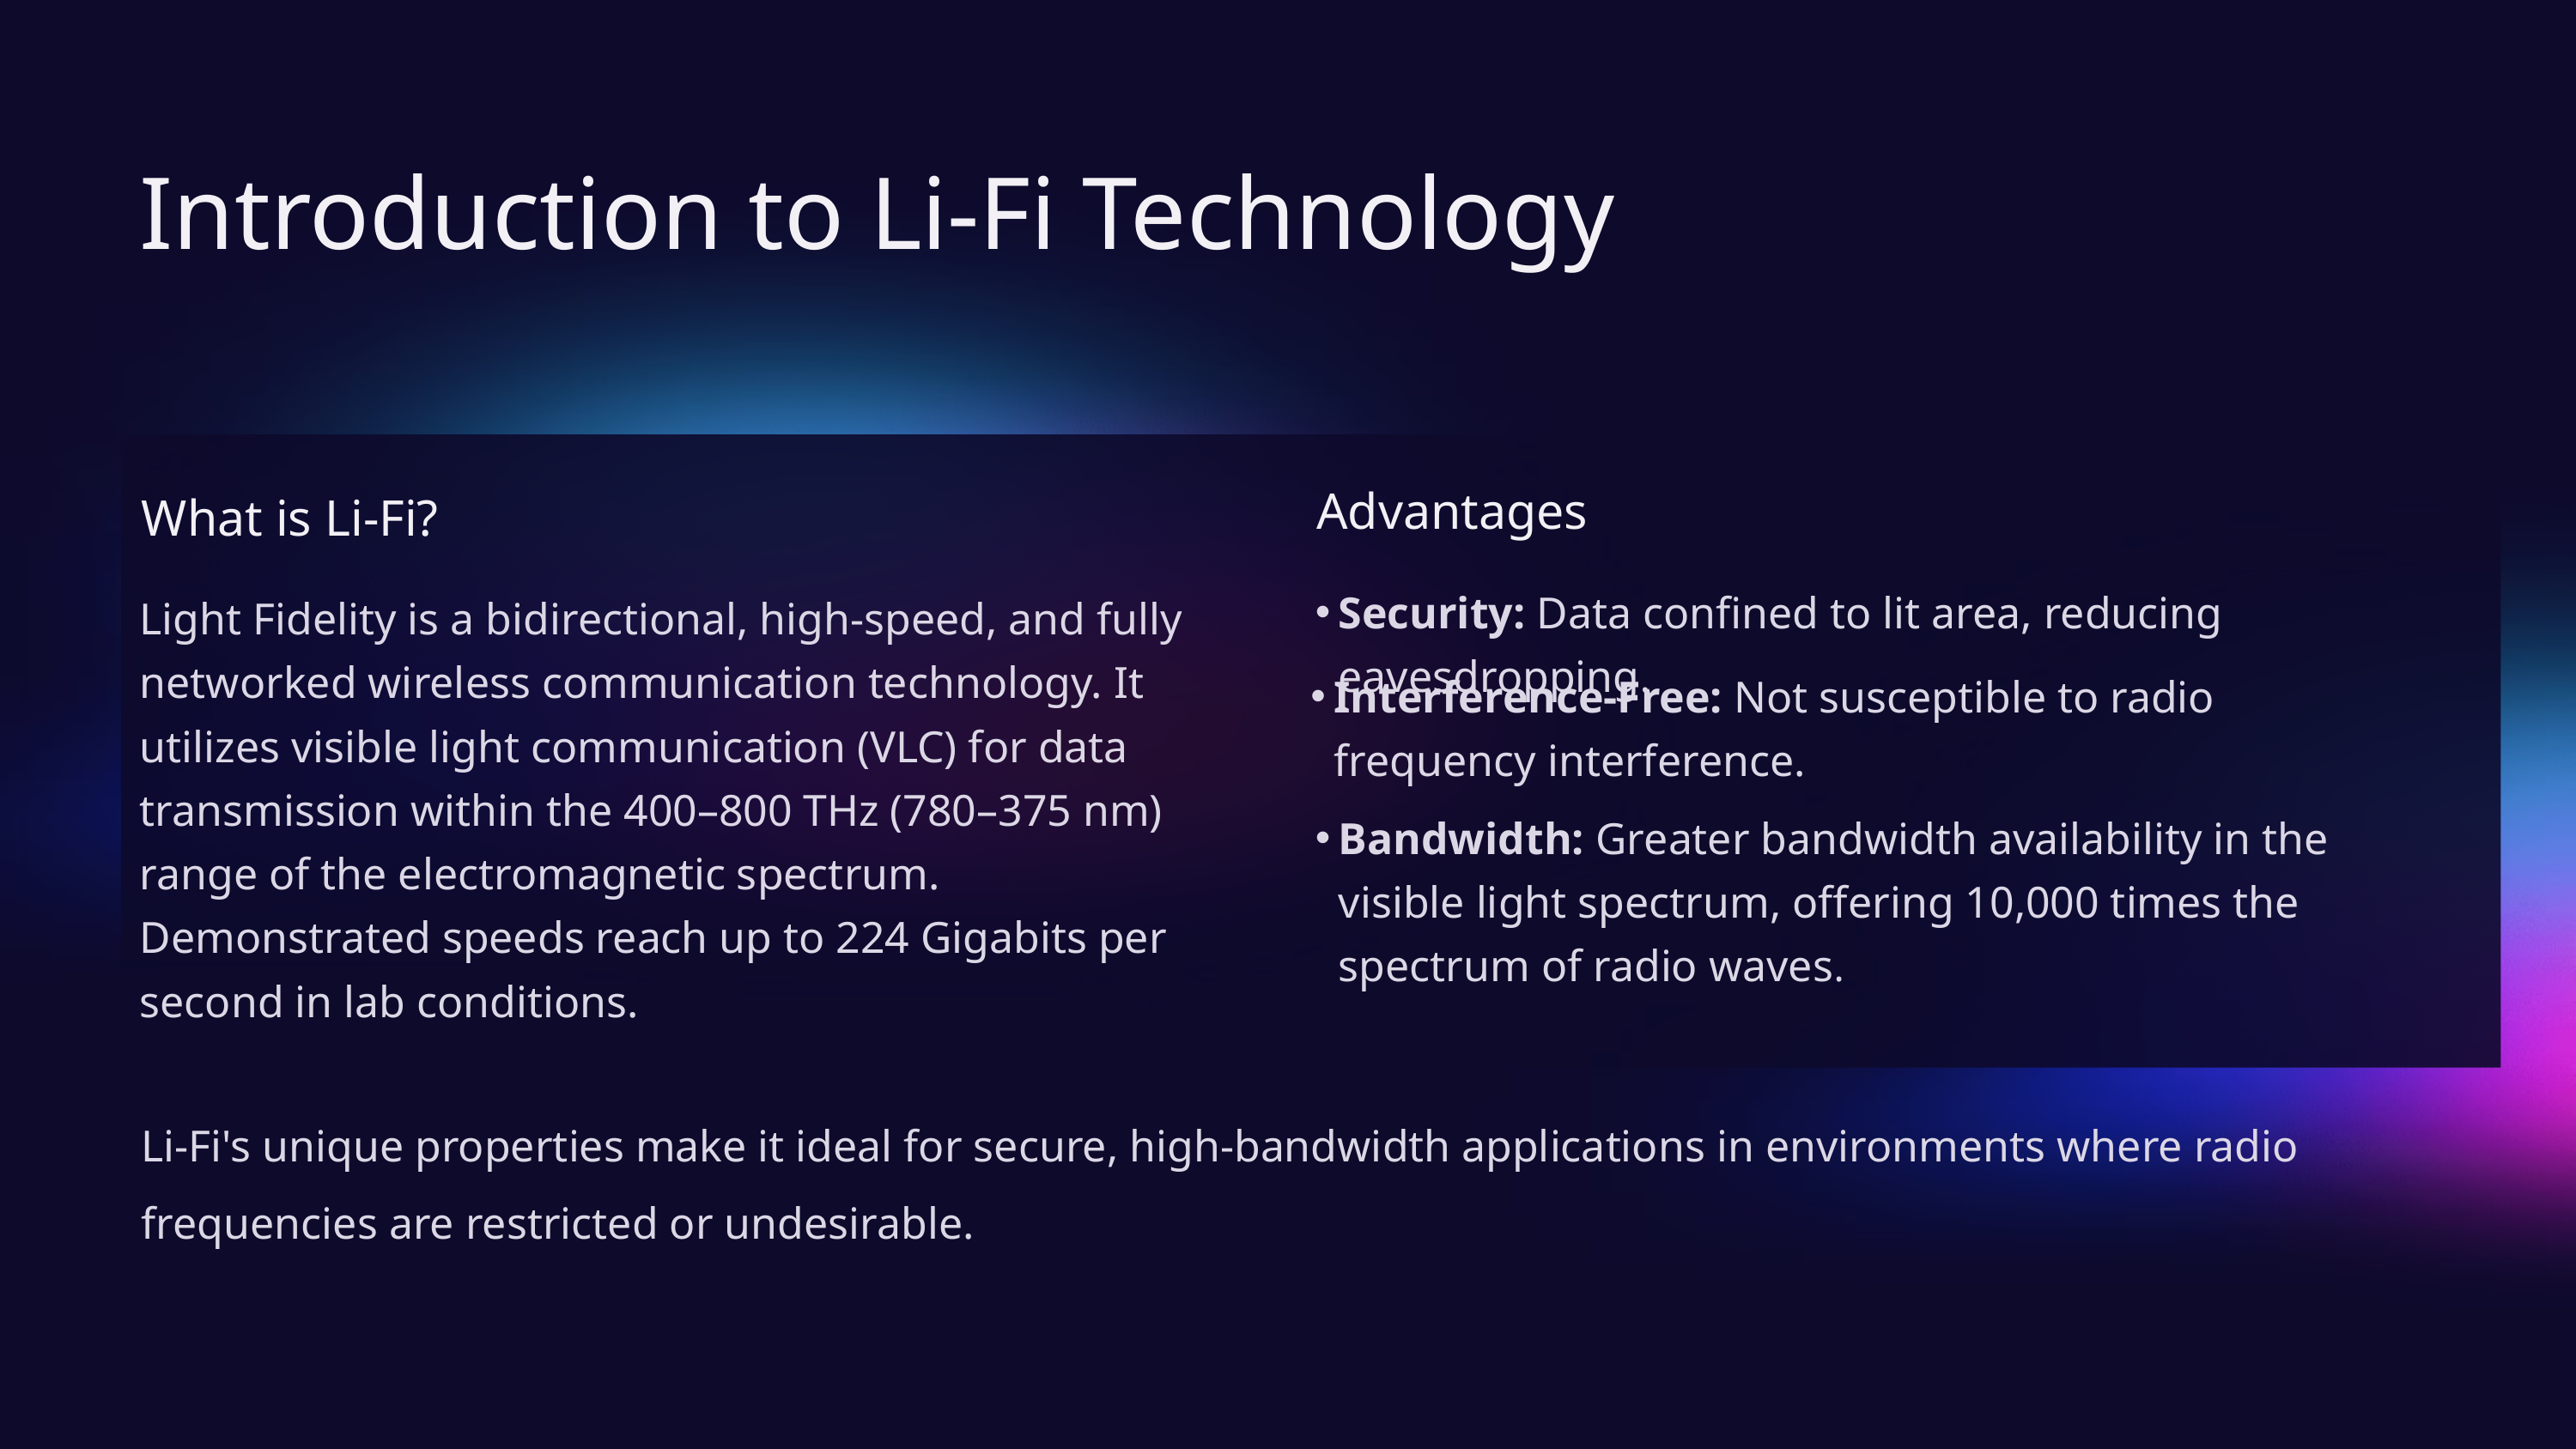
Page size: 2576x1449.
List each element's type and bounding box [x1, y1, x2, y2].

text_box [1291, 798, 2438, 1001]
text_box [0, 0, 2576, 1449]
text_box [141, 1101, 2439, 1231]
text_box [139, 459, 641, 549]
text_box [120, 433, 2501, 1068]
text_box [1316, 477, 1838, 549]
text_box [139, 149, 1739, 275]
text_box [1287, 657, 2438, 795]
text_box [139, 588, 1240, 973]
text_box [1291, 573, 2456, 653]
